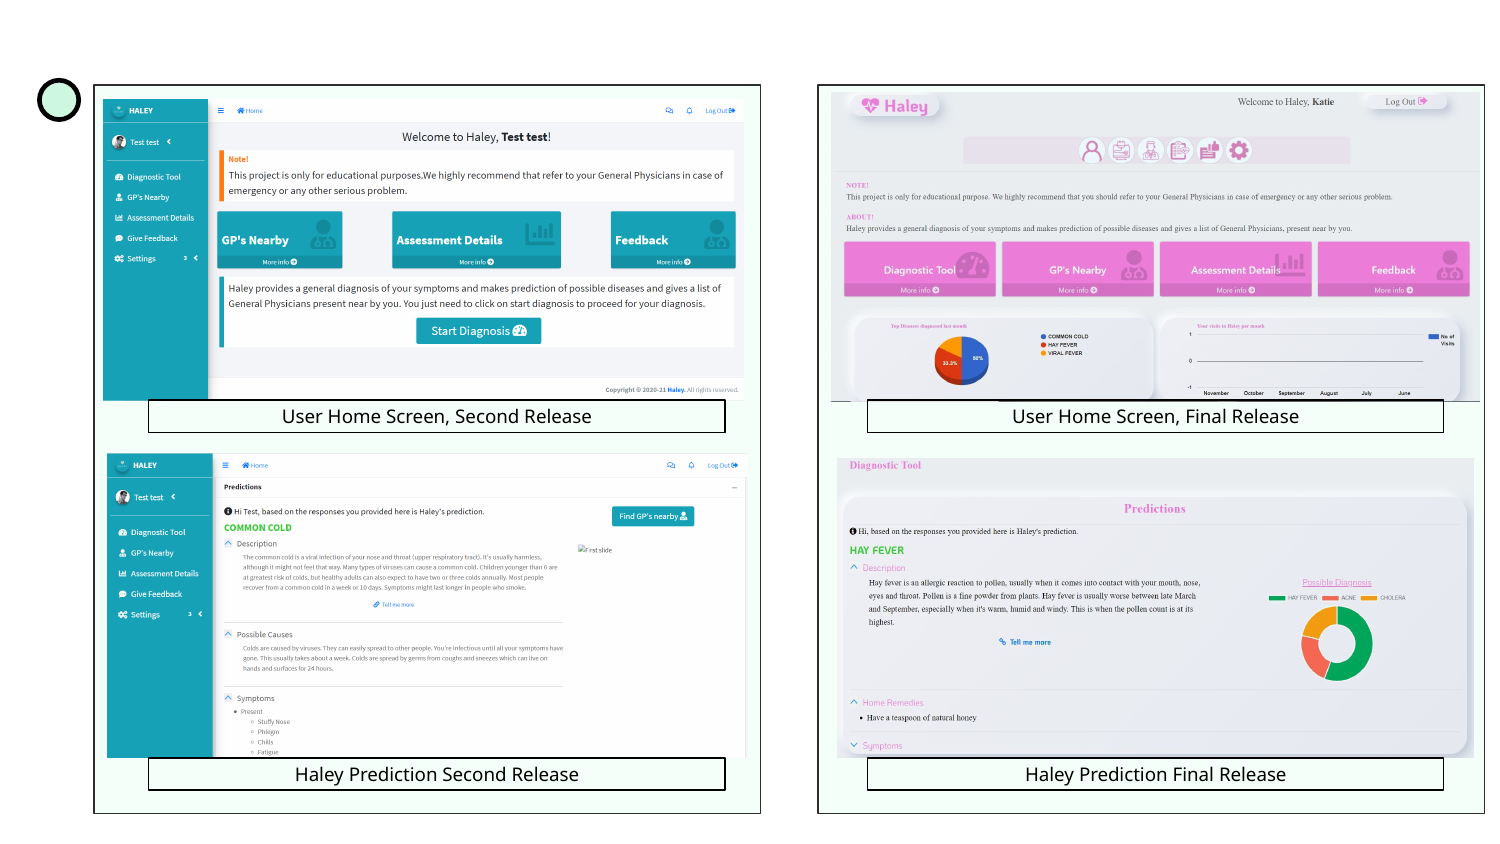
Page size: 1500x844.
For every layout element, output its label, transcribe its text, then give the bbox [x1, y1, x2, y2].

text_box User Home Screen, Final Release [867, 411, 1444, 433]
picture [831, 91, 1481, 402]
text_box User Home Screen, Second Release [148, 409, 725, 433]
picture [837, 458, 1474, 759]
text_box [94, 84, 761, 814]
text_box Haley Prediction Second Release [148, 767, 725, 791]
picture [103, 99, 744, 401]
picture [107, 453, 748, 759]
text_box Haley Prediction Final Release [867, 767, 1444, 791]
text_box [817, 84, 1485, 814]
